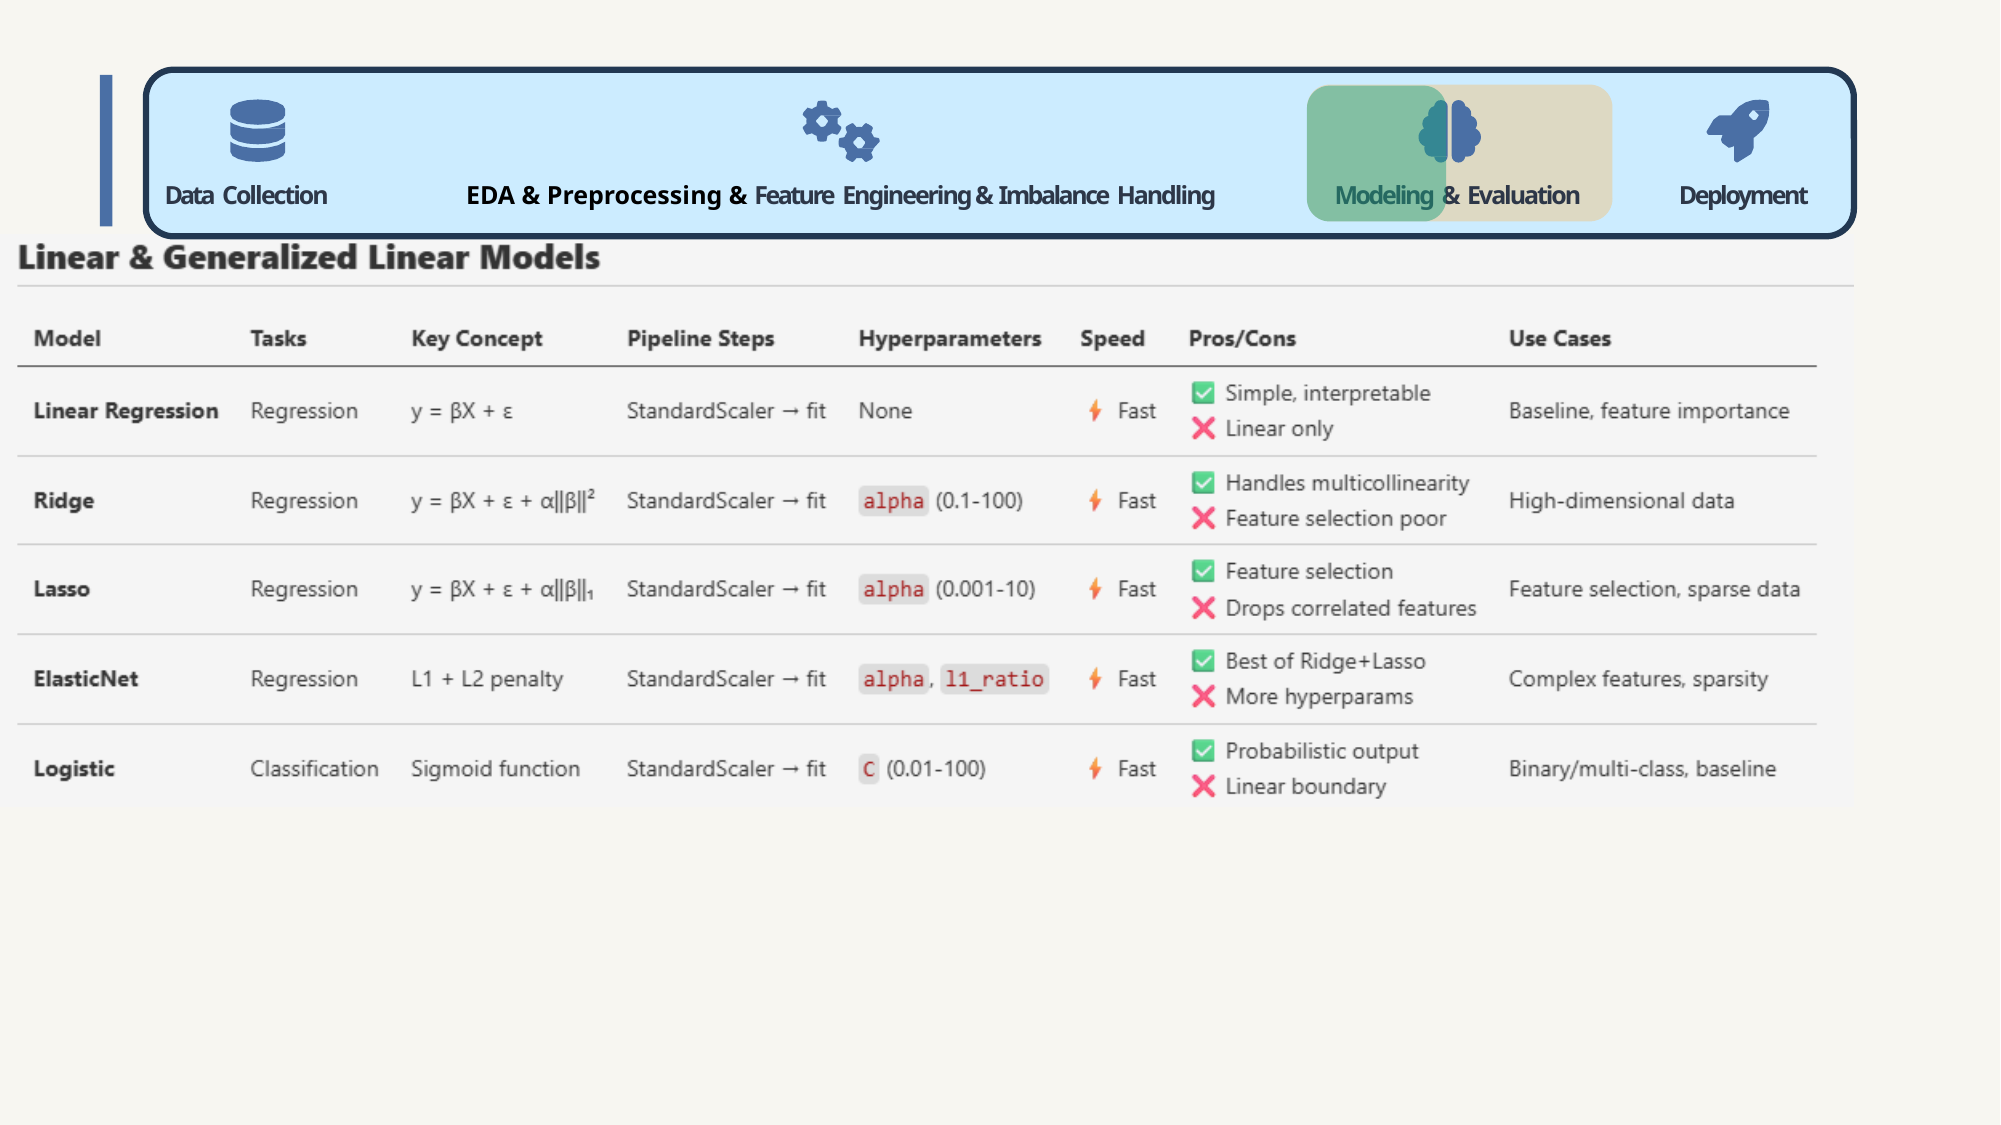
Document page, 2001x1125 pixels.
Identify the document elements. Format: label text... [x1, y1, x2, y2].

text_box [1304, 83, 1449, 224]
text_box [230, 122, 286, 145]
text_box [802, 100, 842, 142]
text_box [1451, 100, 1481, 163]
text_box [143, 67, 1857, 234]
text_box Data Collection [162, 177, 350, 210]
text_box [1313, 82, 1615, 224]
text_box [1706, 99, 1770, 163]
picture [0, 234, 1855, 808]
text_box EDA & Preprocessing & Feature Engineering & Imbalance Handling [435, 177, 1247, 210]
text_box Modeling & Evaluation [1447, 177, 1592, 210]
text_box [838, 123, 880, 162]
text_box Deployment [1676, 177, 1838, 210]
text_box [230, 99, 286, 125]
text_box [230, 141, 286, 162]
